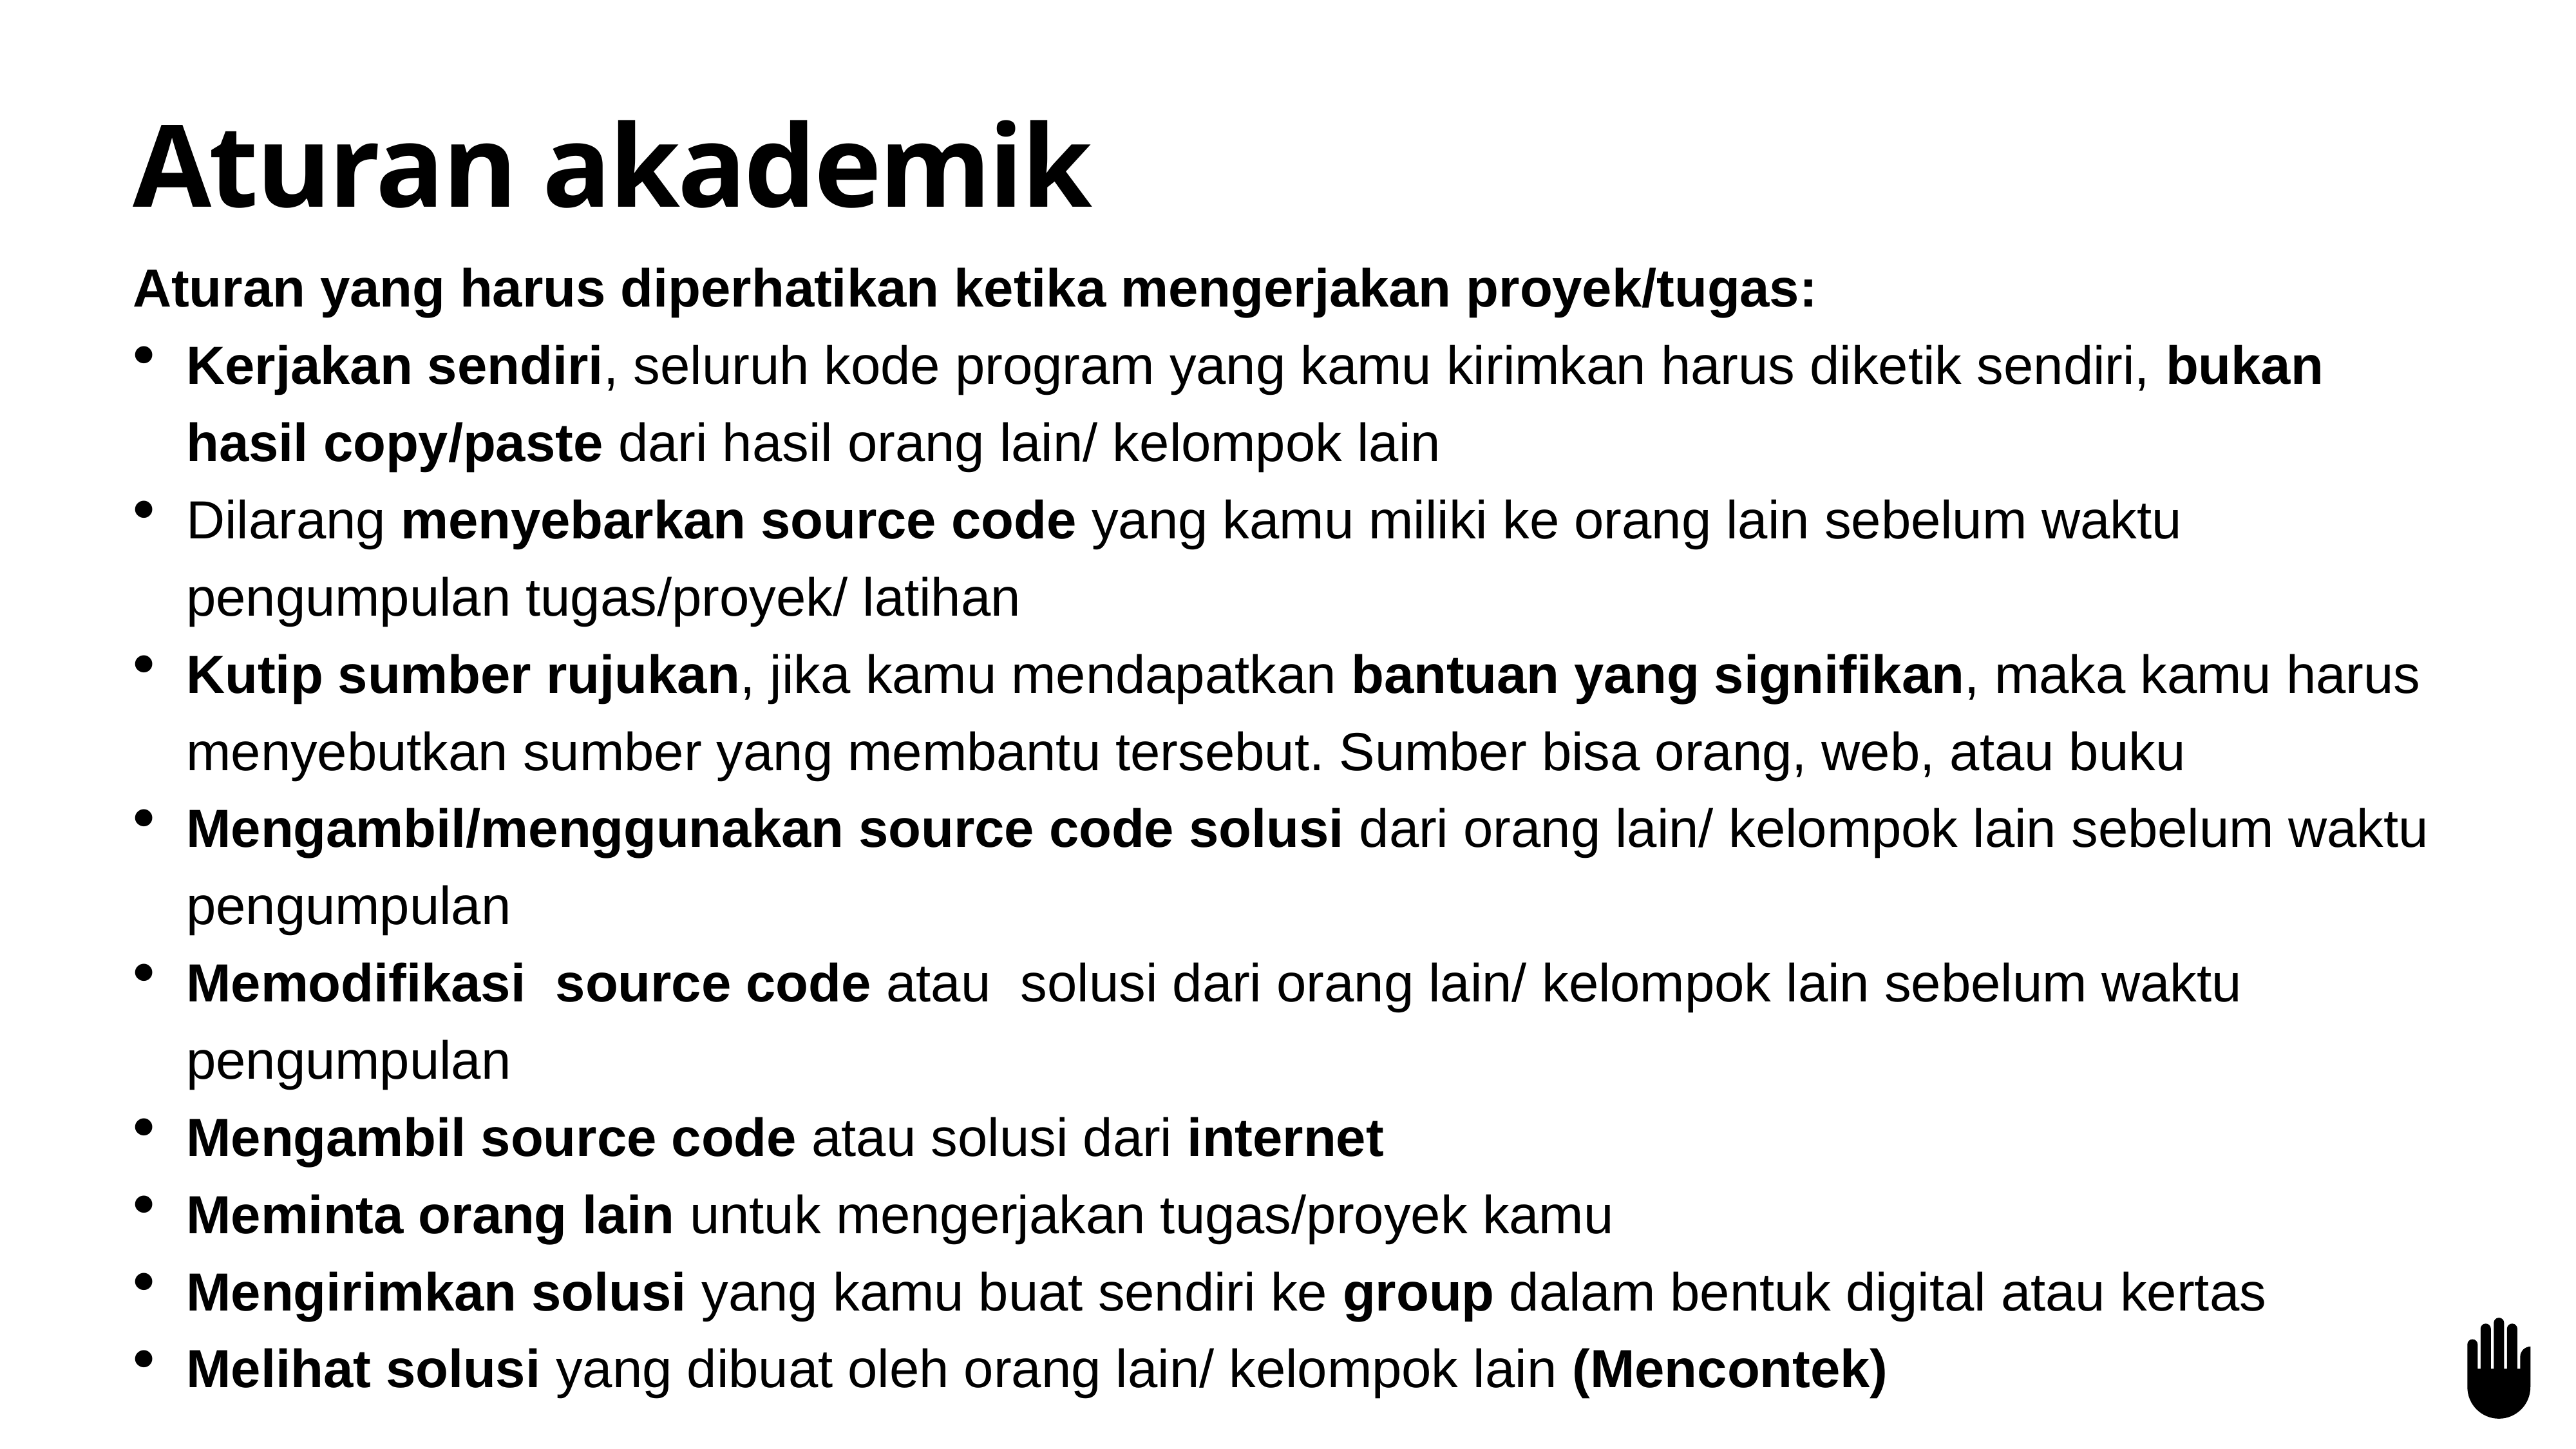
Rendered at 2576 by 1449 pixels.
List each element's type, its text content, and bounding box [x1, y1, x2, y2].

list Aturan yang harus diperhatikan ketika mengerjakan proyek/tugas: Kerjakan sendiri, seluruh kode program yang kamu kirimkan harus diketik sendiri, bukan hasil copy/paste dari hasil orang lain/ kelompok lain Dilarang menyebarkan source code yang kamu miliki ke orang lain sebelum waktu pengumpulan tugas/proyek/ latihan Kutip sumber rujukan, jika kamu mendapatkan bantuan yang signifikan, maka kamu harus menyebutkan sumber yang membantu tersebut. Sumber bisa orang, web, atau buku Mengambil/menggunakan source code solusi dari orang lain/ kelompok lain sebelum waktu pengumpulan Memodifikasi source code atau solusi dari orang lain/ kelompok lain sebelum waktu pengumpulan Mengambil source code atau solusi dari internet Meminta orang lain untuk mengerjakan tugas/proyek kamu Mengirimkan solusi yang kamu buat sendiri ke group dalam bentuk digital atau kertas Melihat solusi yang dibuat oleh orang lain/ kelompok lain (Mencontek) [127, 234, 2449, 1419]
text_box [2467, 1318, 2531, 1419]
title Aturan akademik [127, 113, 2449, 234]
